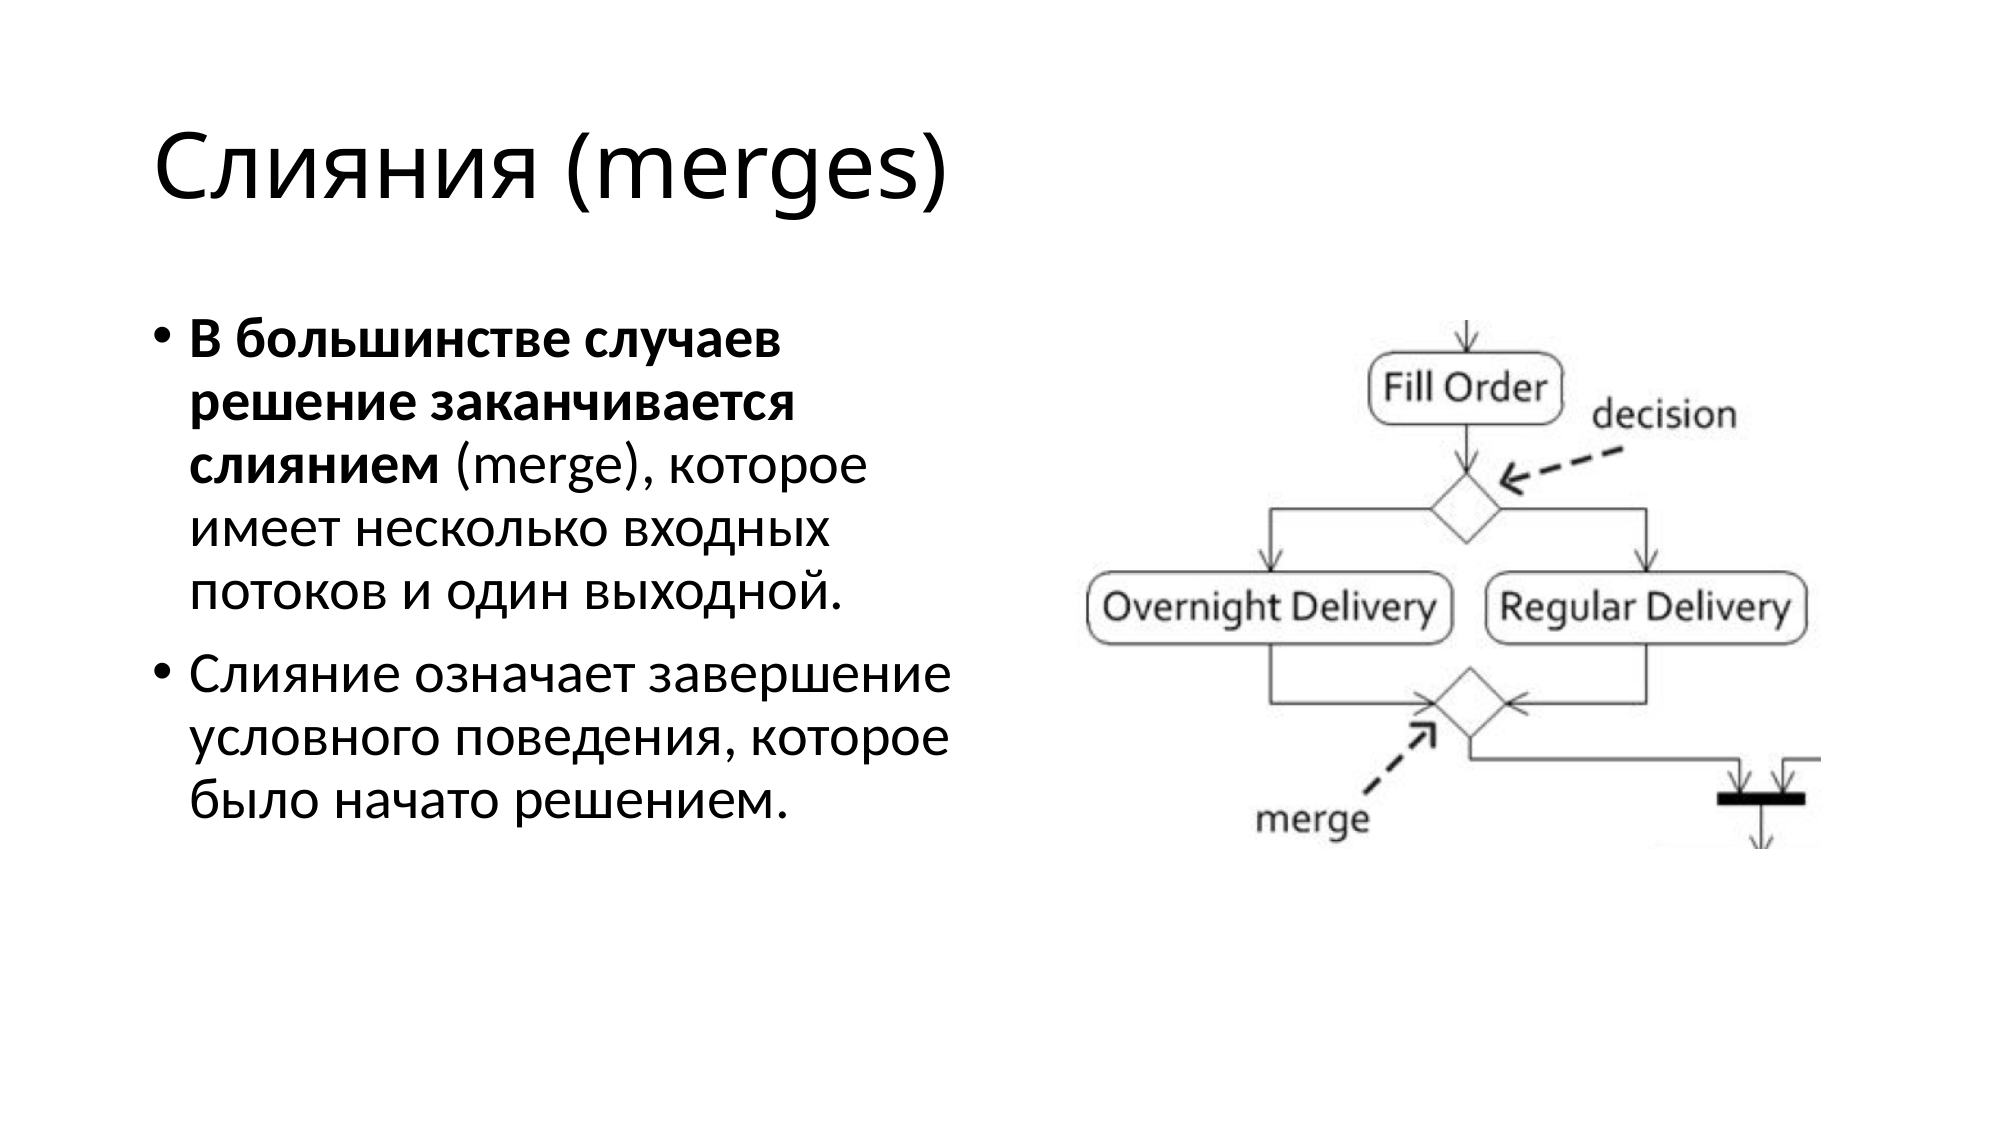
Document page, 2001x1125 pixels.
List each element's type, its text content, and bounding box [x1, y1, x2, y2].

title Слияния (merges) [137, 59, 1863, 278]
list В большинстве случаев решение заканчивается слиянием (merge), которое имеет несколько входных потоков и один выходной. Слияние означает завершение условного поведения, которое было начато решением. [137, 299, 1036, 1014]
picture [1053, 320, 1821, 849]
